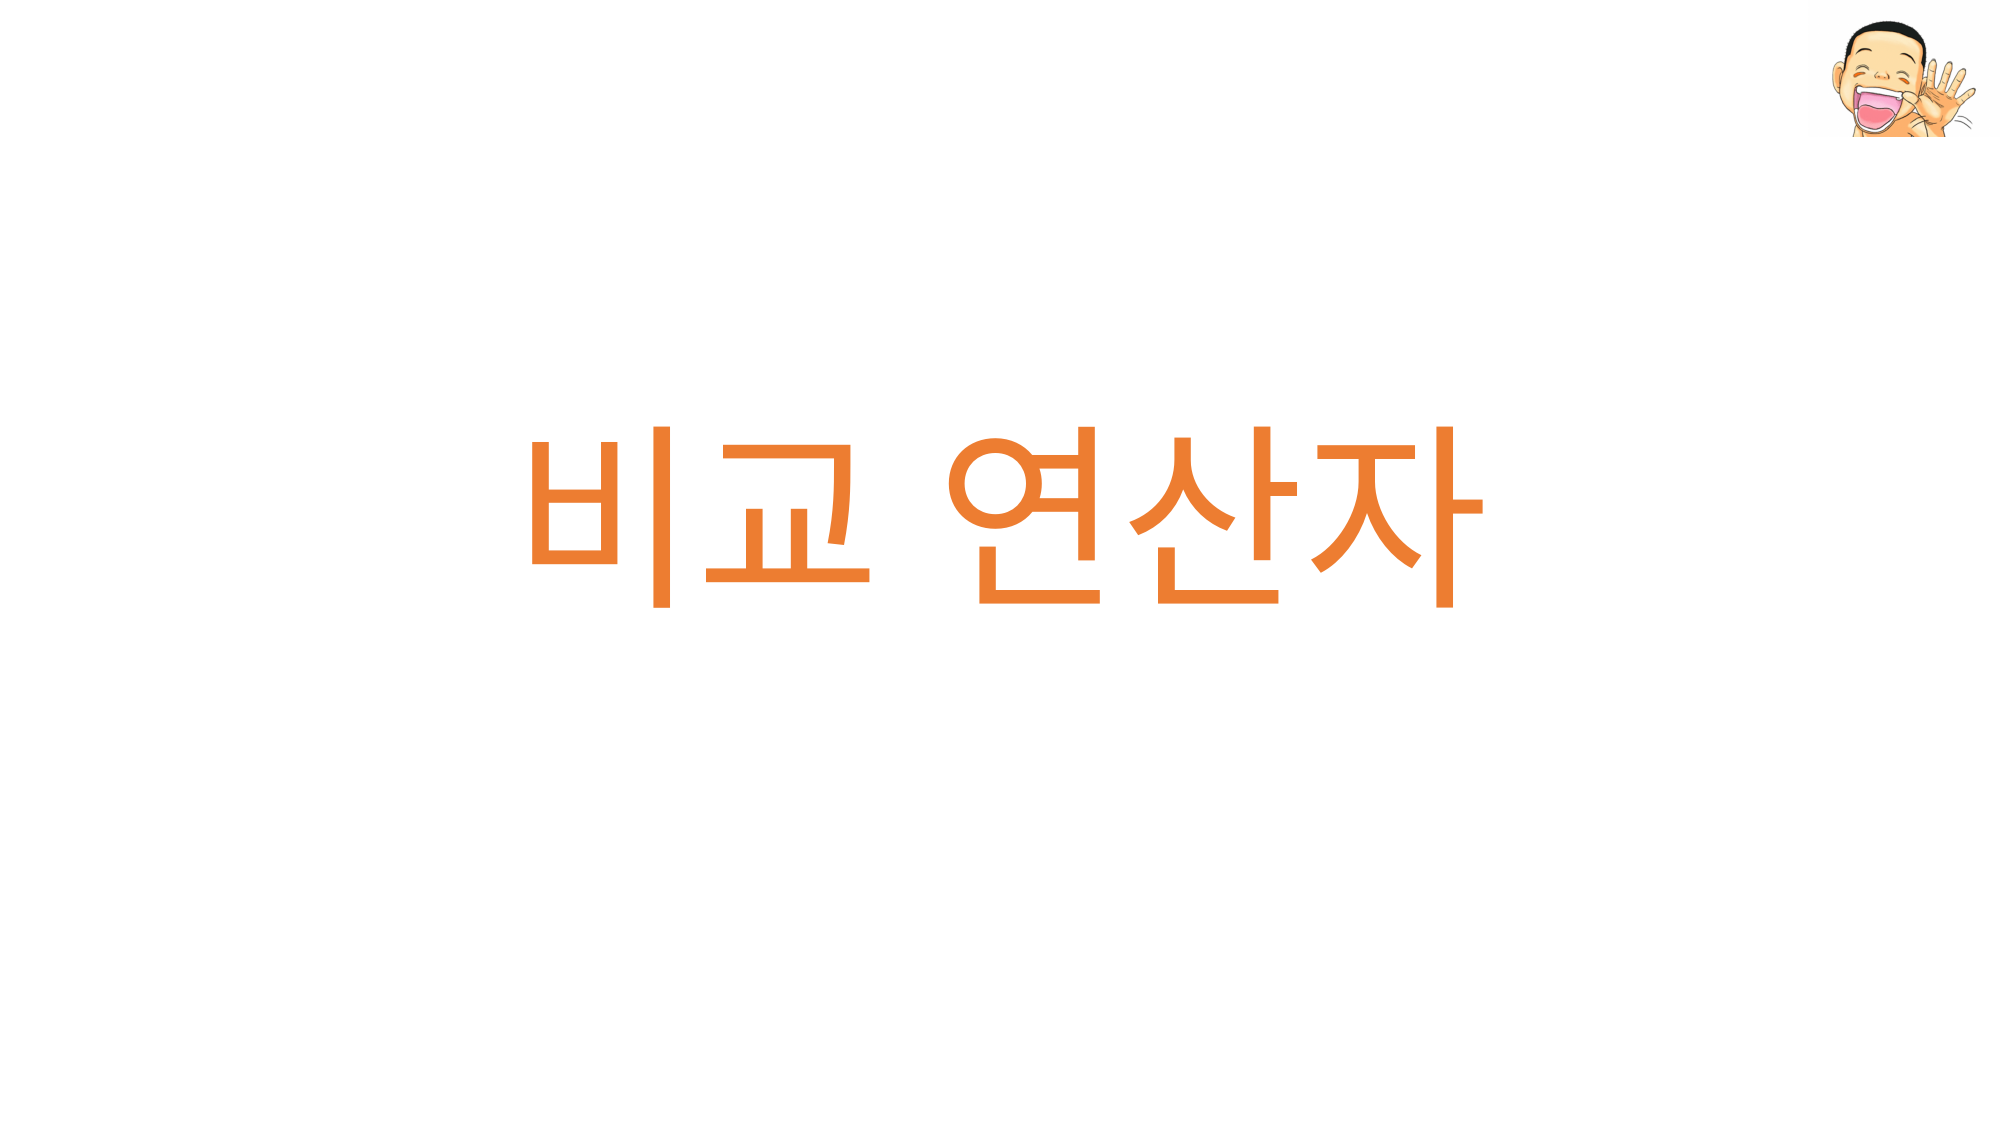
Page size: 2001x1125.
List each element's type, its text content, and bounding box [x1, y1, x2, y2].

picture [1808, 0, 2000, 137]
text_box 비교 연산자 [0, 264, 2000, 640]
